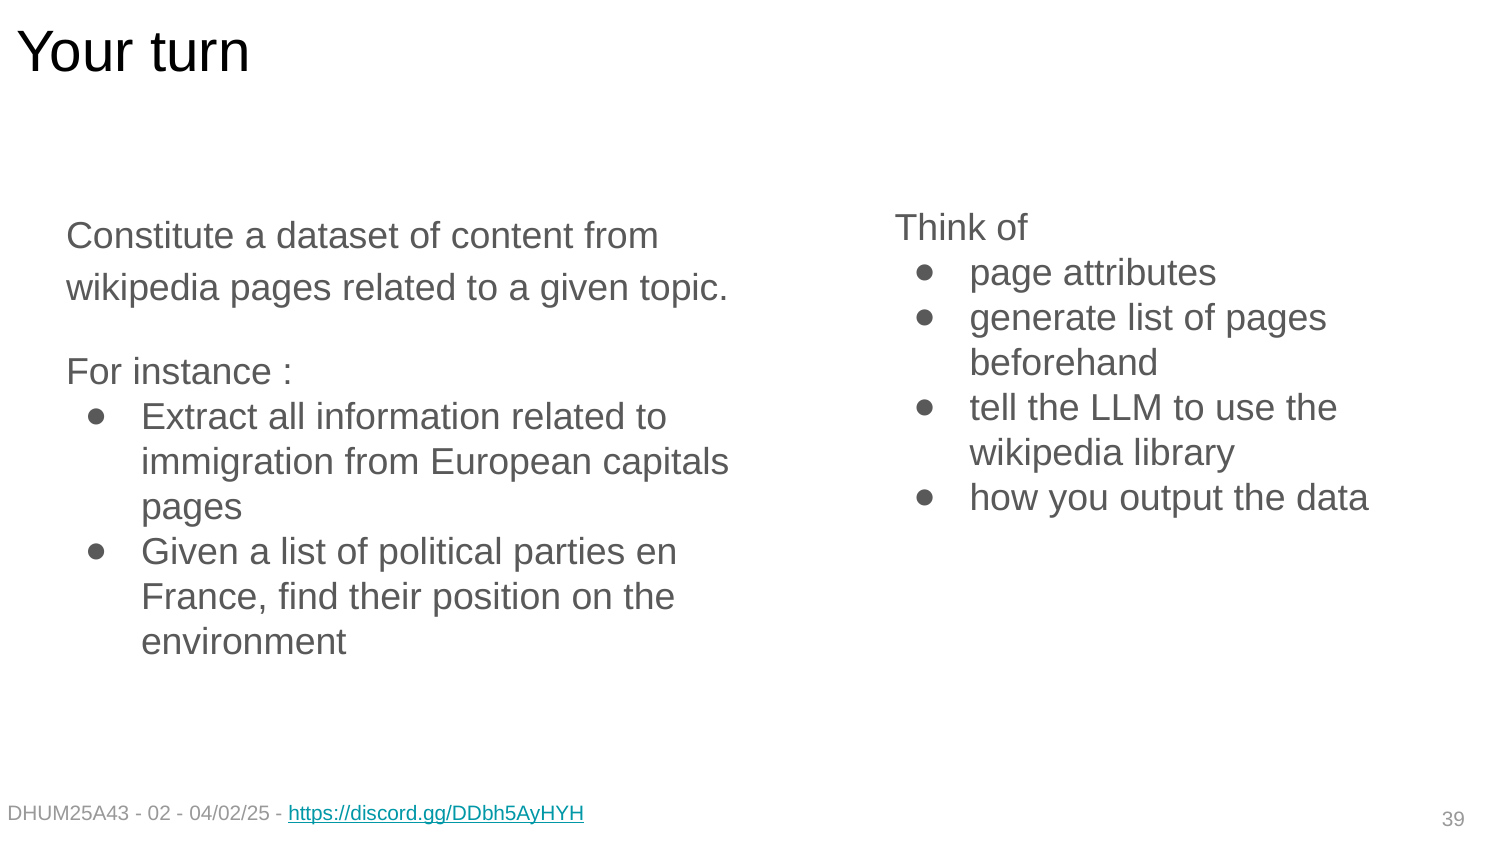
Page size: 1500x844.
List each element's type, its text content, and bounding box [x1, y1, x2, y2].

text_box For instance : Extract all information related to immigration from European capitals pages Given a list of political parties en France, find their position on the environment [51, 332, 809, 677]
list Constitute a dataset of content from wikipedia pages related to a given topic. [51, 189, 836, 694]
text_box Think of page attributes generate list of pages beforehand tell the LLM to use the wikipedia library how you output the data [879, 188, 1500, 533]
title Your turn [1, 0, 1399, 169]
